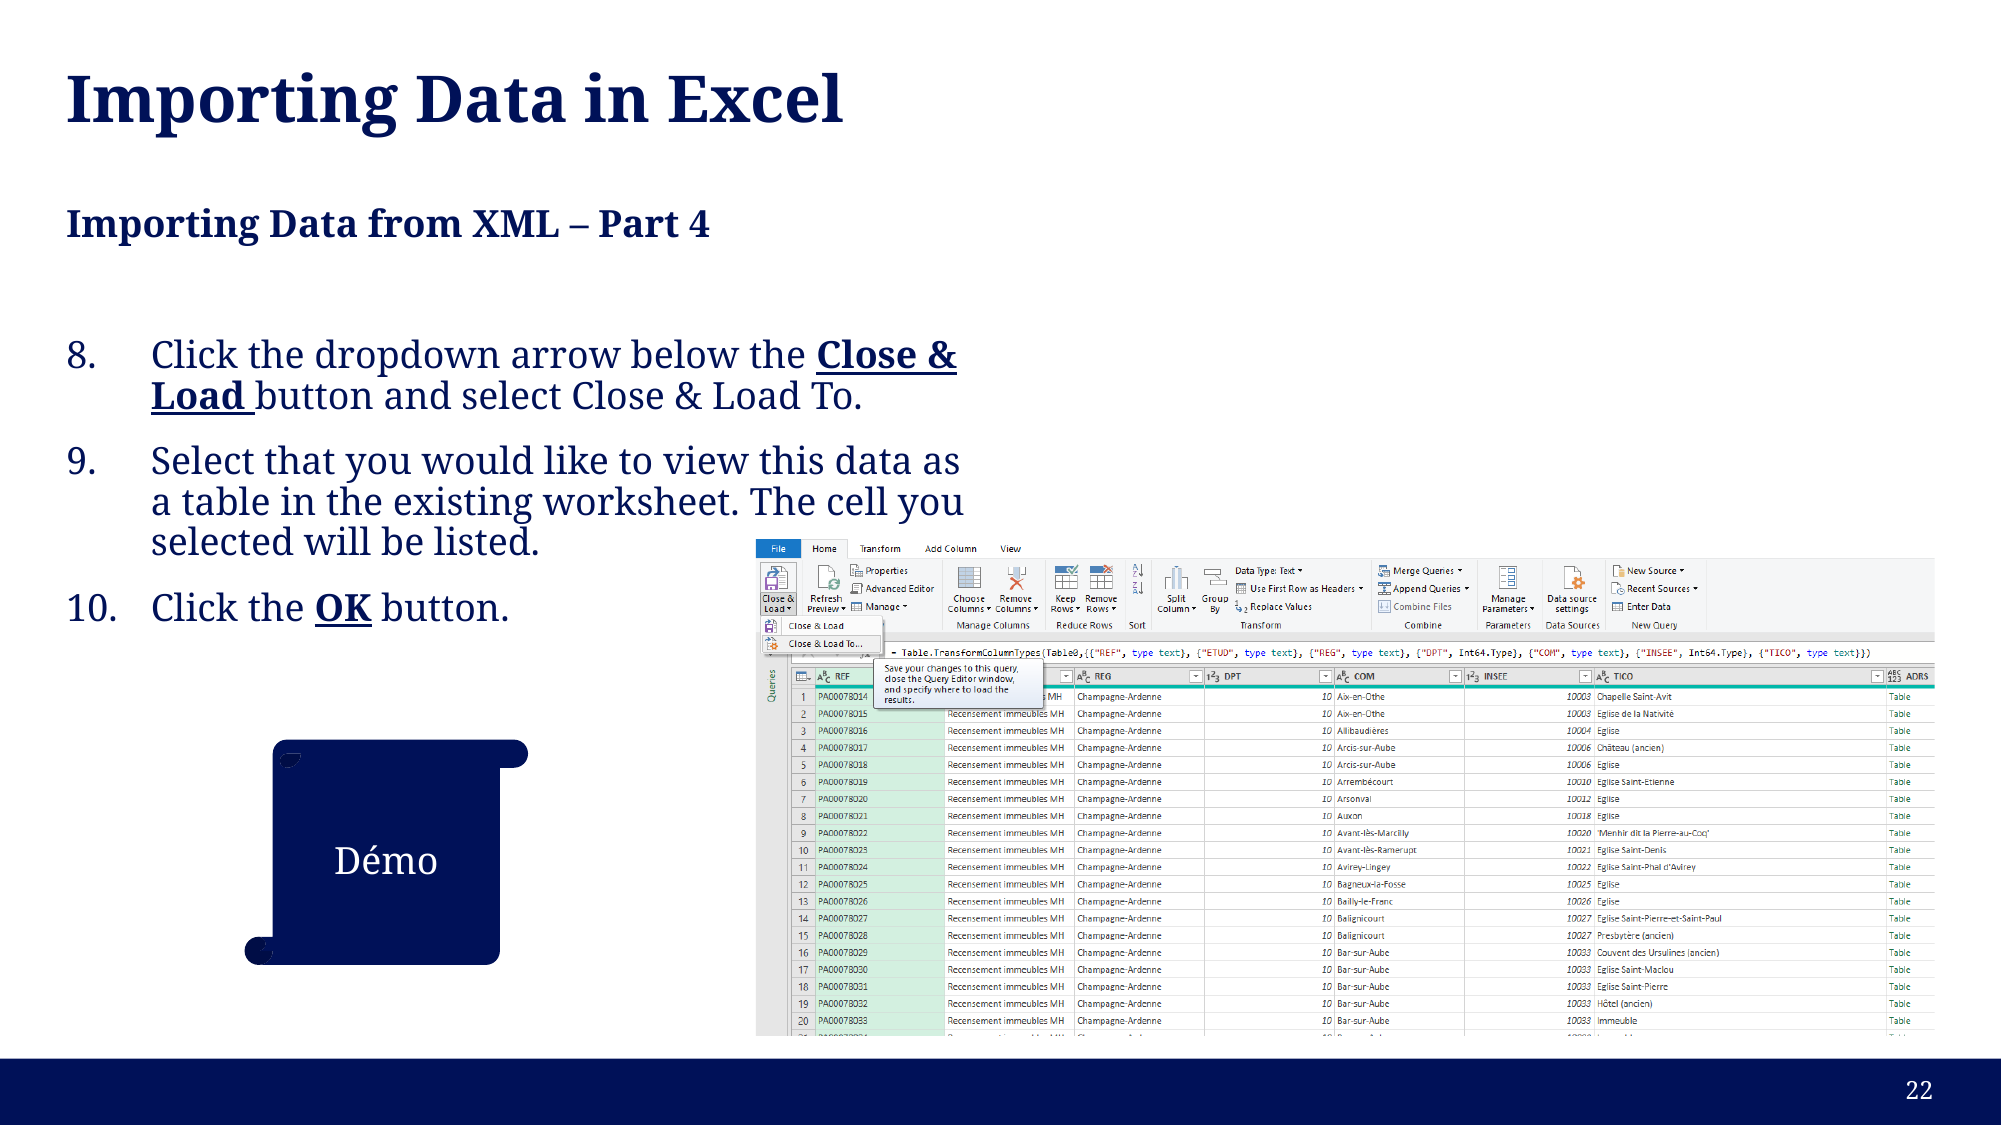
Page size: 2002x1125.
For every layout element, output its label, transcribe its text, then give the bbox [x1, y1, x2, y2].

text_box Démo [242, 737, 531, 968]
list Importing Data from XML – Part 4 Click the dropdown arrow below the Close & Load button and select Close & Load To. Select that you would like to view this data as a table in the existing worksheet. The cell you selected will be listed. Click the OK button. [66, 205, 984, 993]
picture [755, 538, 1935, 1036]
title Importing Data in Excel [66, 66, 1935, 138]
slide_number 22 [1498, 1061, 1949, 1122]
